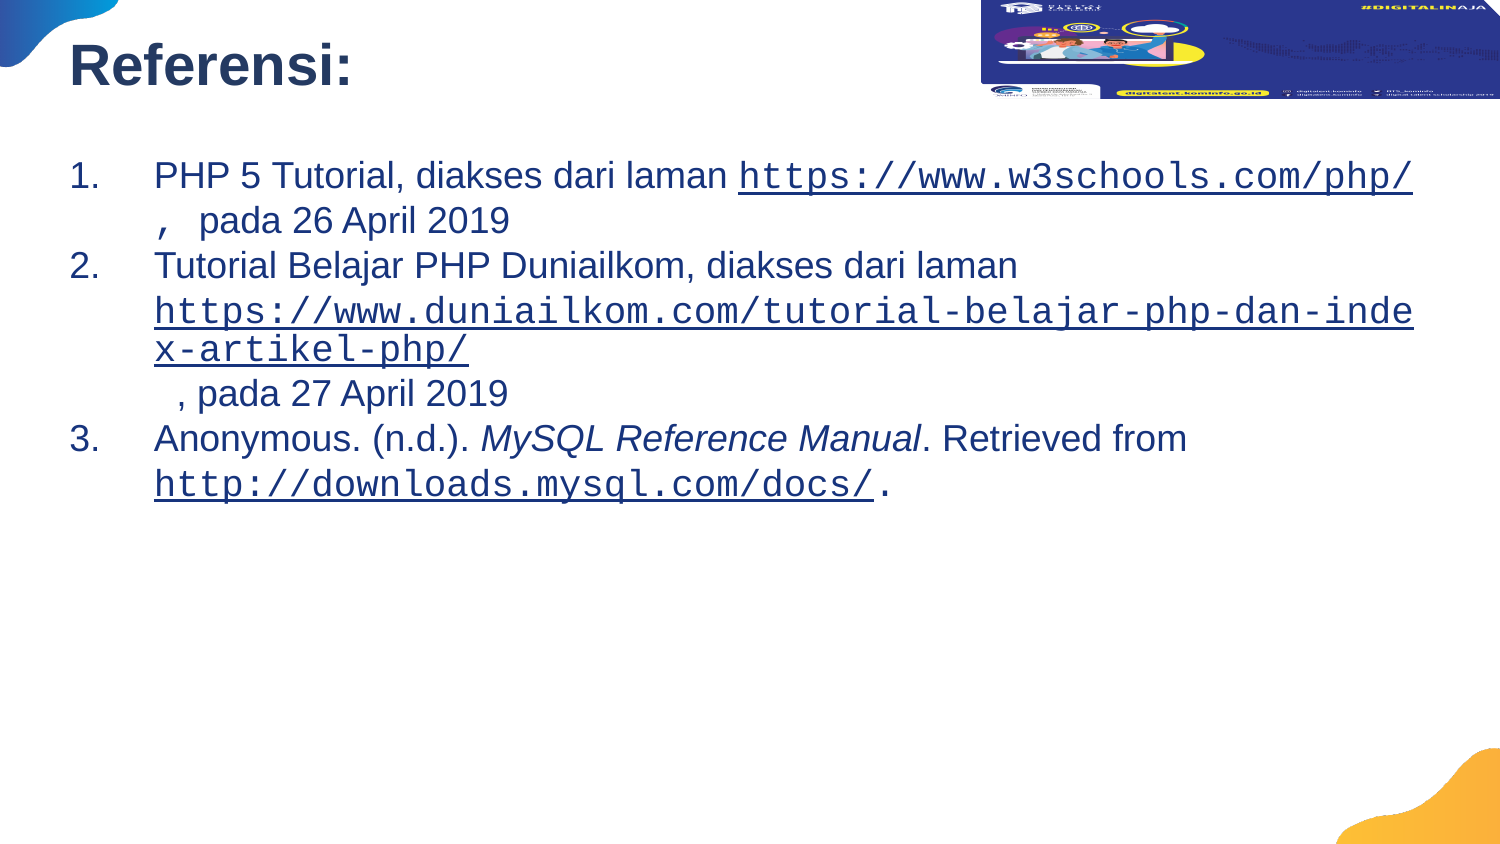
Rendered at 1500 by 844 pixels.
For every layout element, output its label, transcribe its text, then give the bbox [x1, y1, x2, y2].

picture [980, 0, 1500, 100]
picture [0, 0, 120, 73]
text_box Referensi: [54, 19, 977, 105]
picture [1334, 740, 1500, 844]
text_box PHP 5 Tutorial, diakses dari laman https://www.w3schools.com/php/, pada 26 April 2019 Tutorial Belajar PHP Duniailkom, diakses dari laman https://www.duniailkom.com/tutorial-belajar-php-dan-index-artikel-php/ , pada 27 April 2019 Anonymous. (n.d.). MySQL Reference Manual. Retrieved from http://downloads.mysql.com/docs/. [54, 143, 1443, 776]
